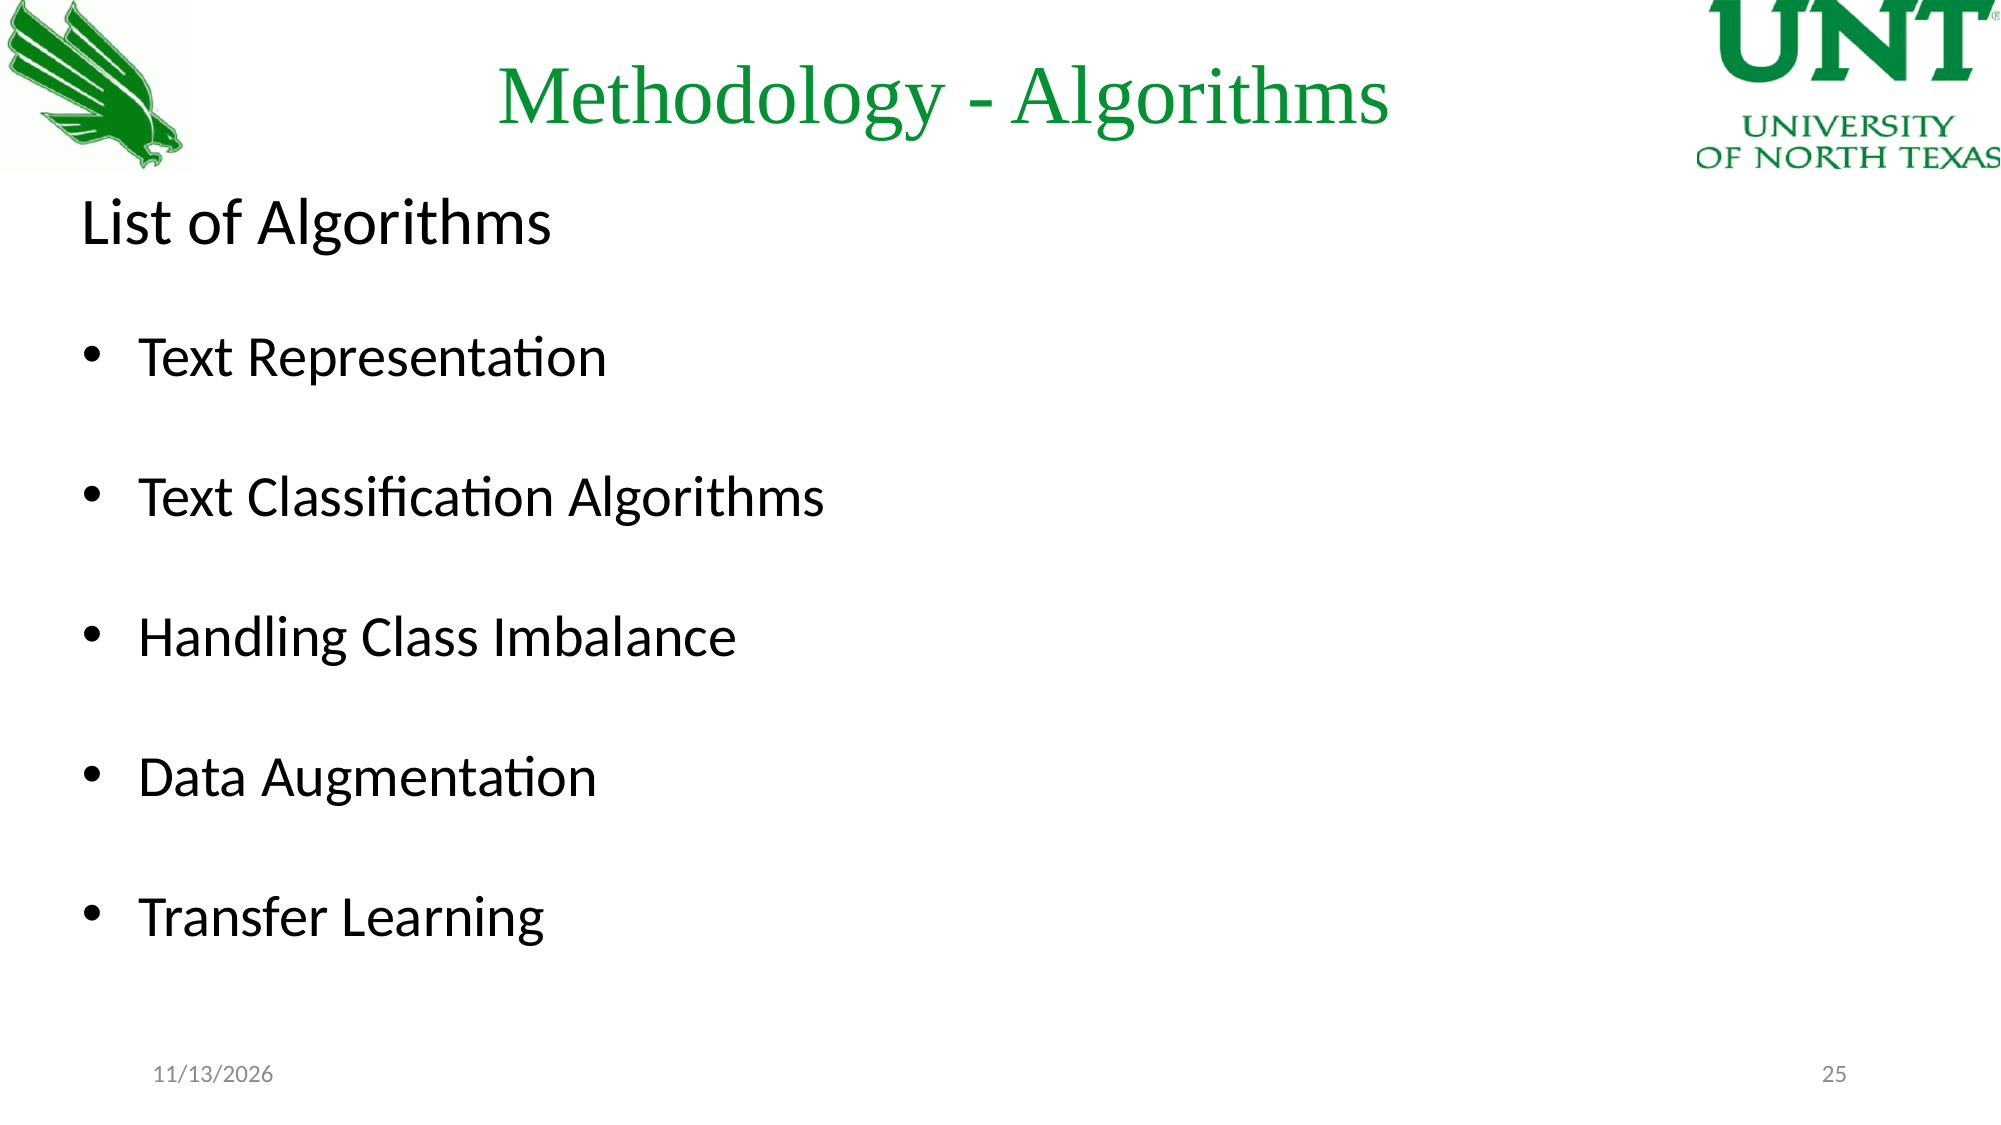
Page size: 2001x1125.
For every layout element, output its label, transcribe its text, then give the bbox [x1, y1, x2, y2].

picture [0, 0, 192, 169]
picture [1697, 0, 2000, 169]
title Methodology - Algorithms [244, 0, 1645, 170]
text_box List of Algorithms Text Representation Text Classification Algorithms Handling Class Imbalance Data Augmentation Transfer Learning [67, 170, 2000, 1125]
